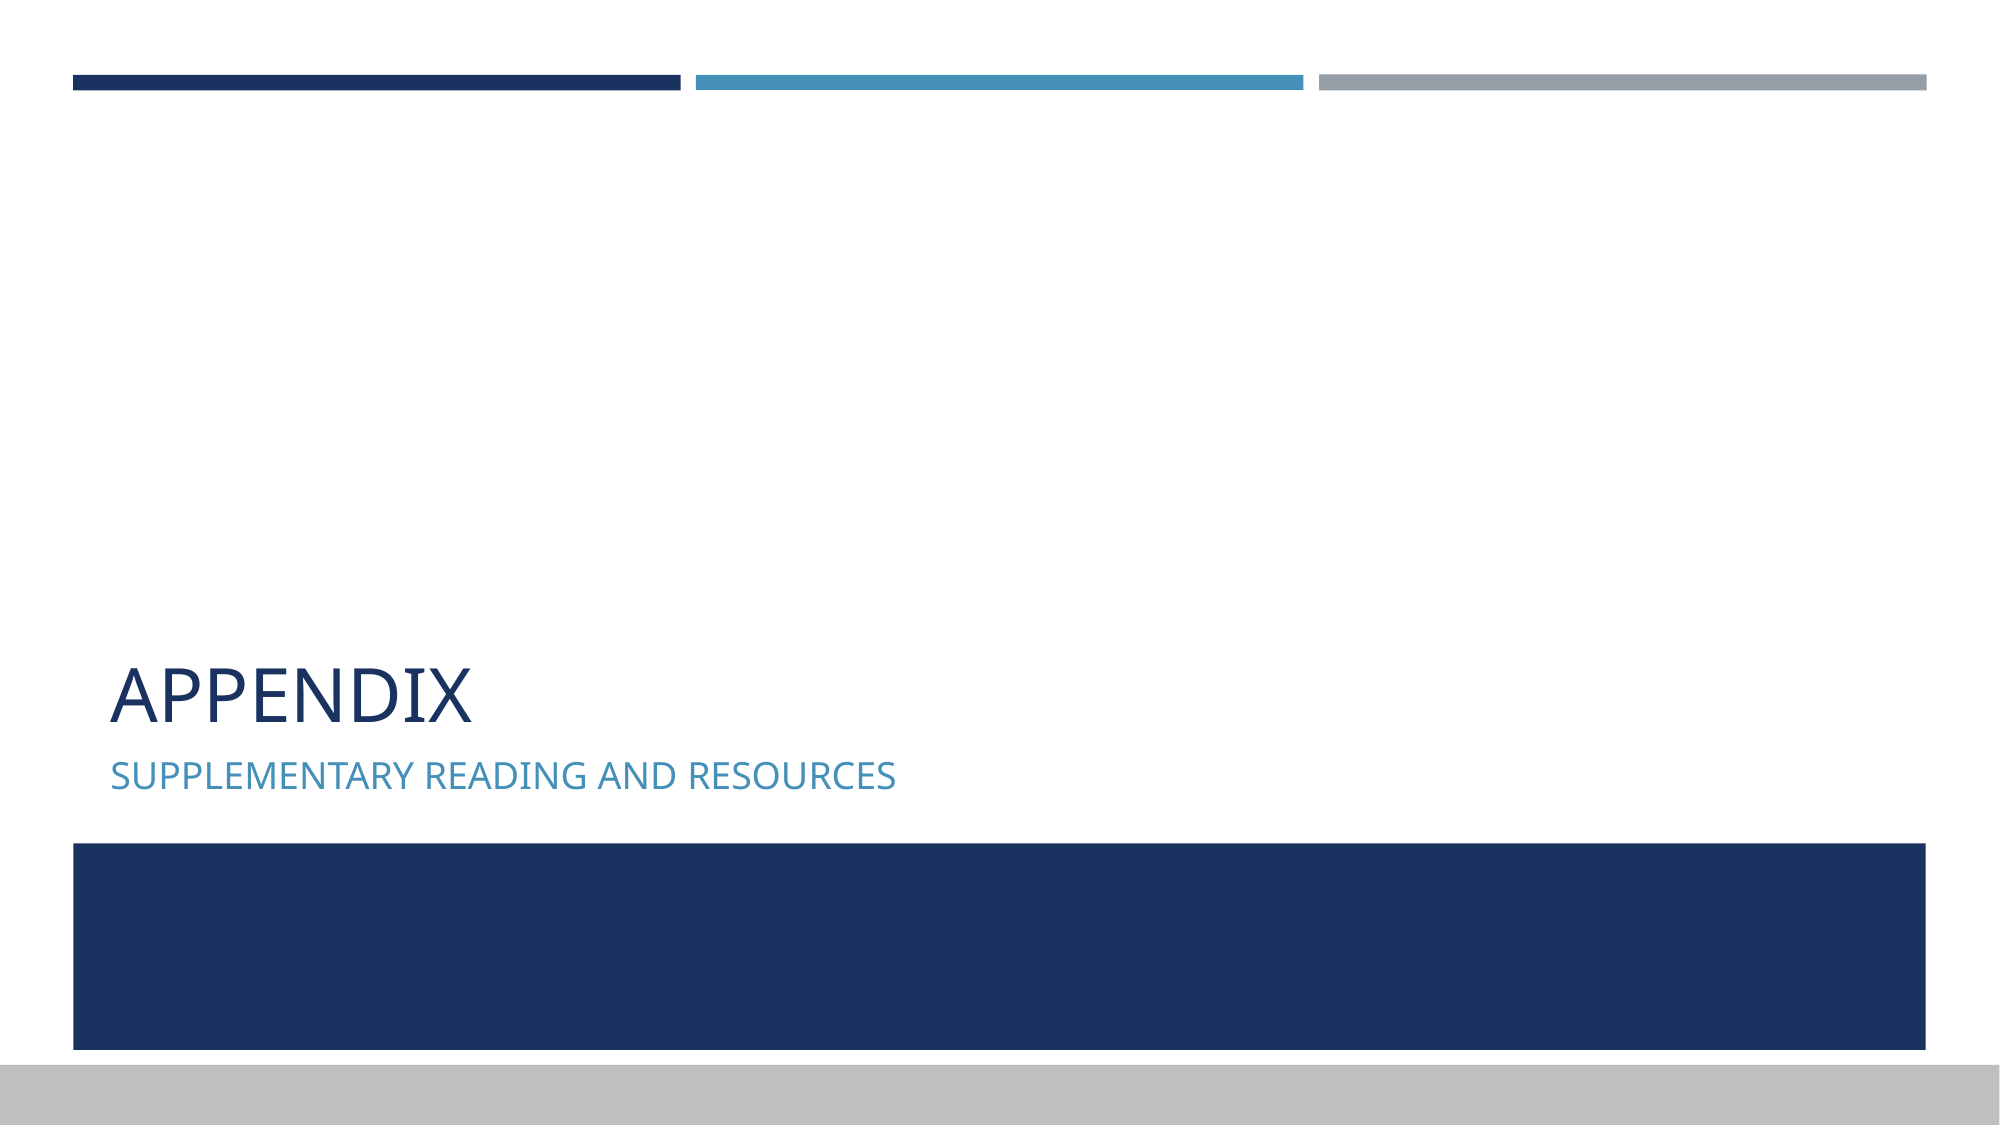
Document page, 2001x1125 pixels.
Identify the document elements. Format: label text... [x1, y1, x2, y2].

list SUPPLEMENTARY READING AND RESOURCES [95, 744, 1905, 844]
title APPENDIX [95, 499, 1905, 744]
